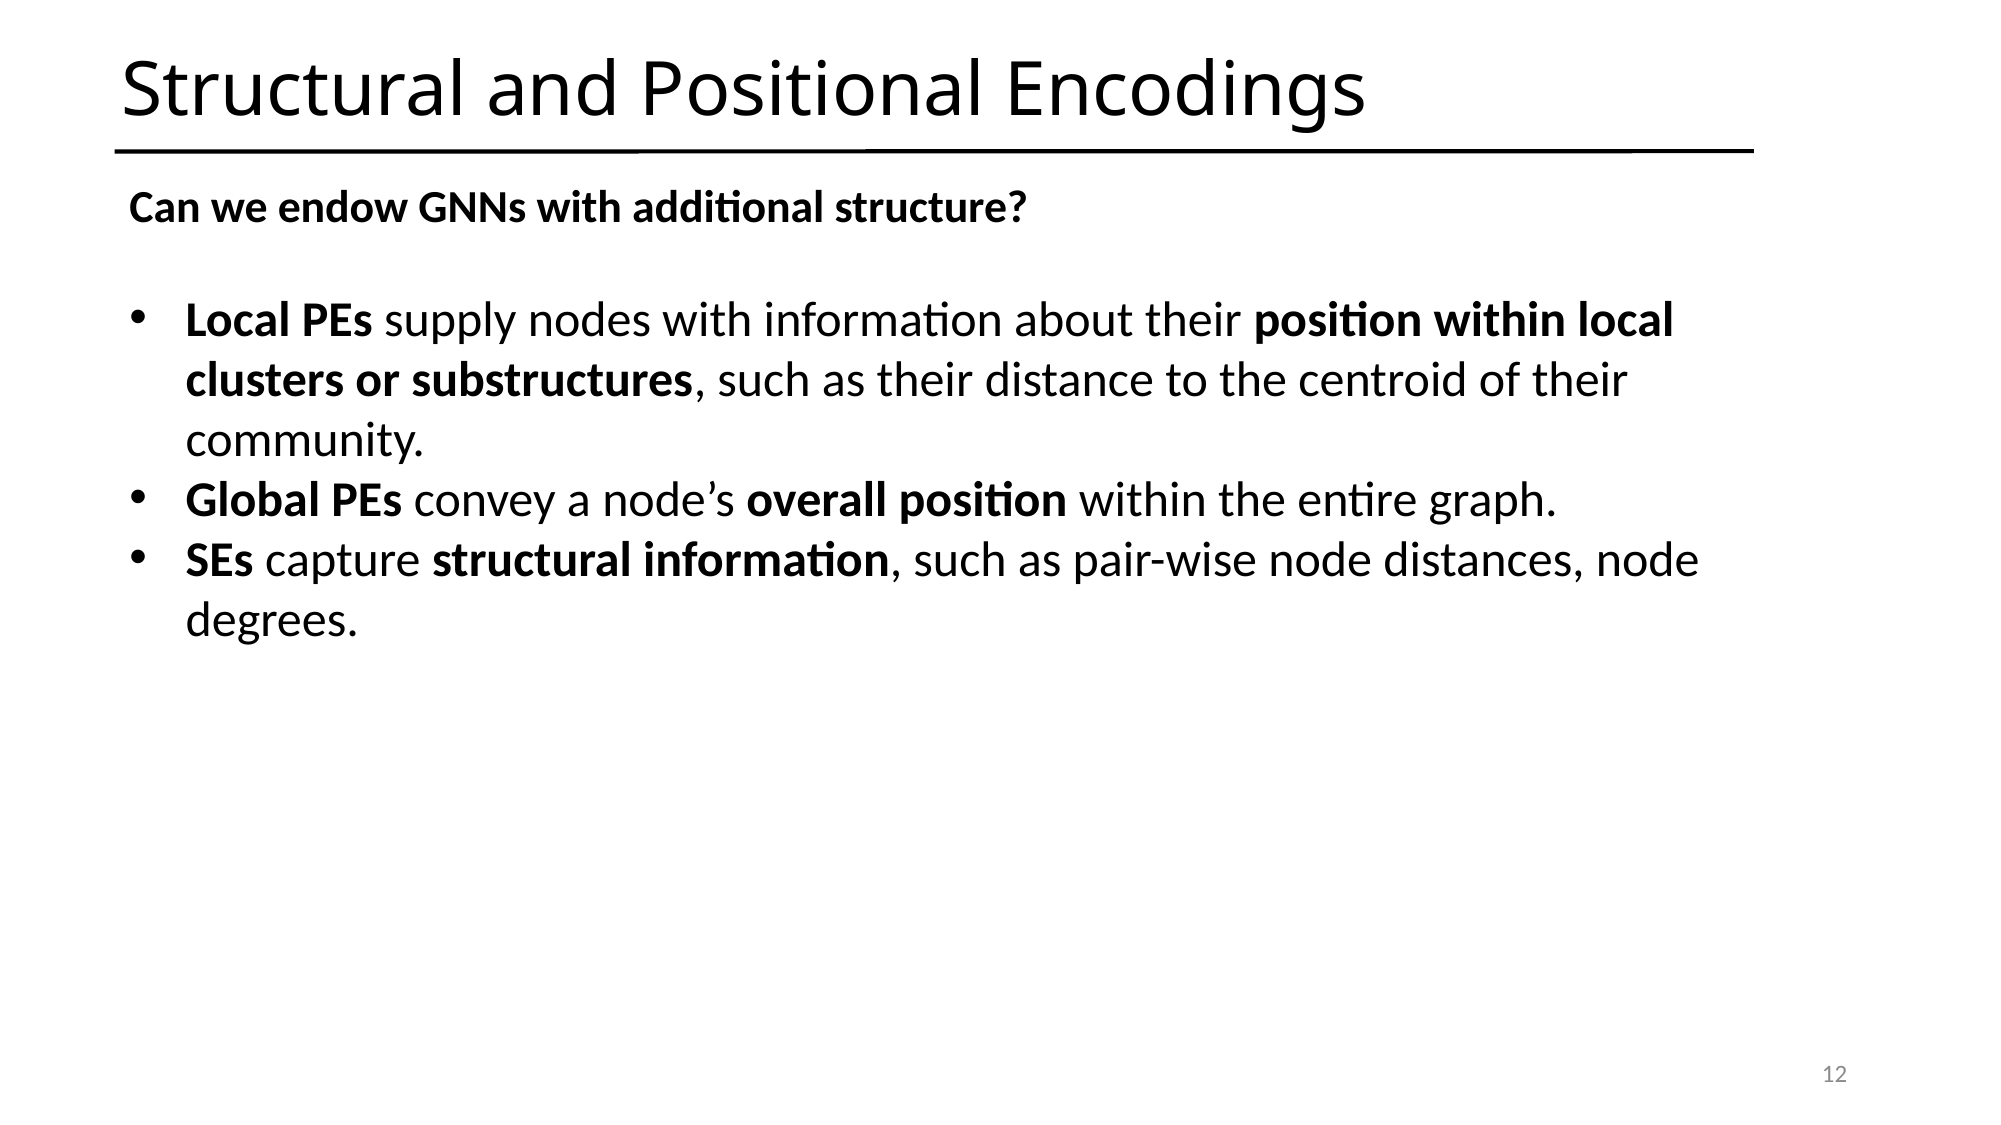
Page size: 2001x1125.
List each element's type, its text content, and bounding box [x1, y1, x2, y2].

slide_number 12 [1412, 1042, 1863, 1103]
text_box Structural and Positional Encodings [106, 0, 1832, 201]
text_box Can we endow GNNs with additional structure? Local PEs supply nodes with information about their position within local clusters or substructures, such as their distance to the centroid of their community. Global PEs convey a node’s overall position within the entire graph. SEs capture structural information, such as pair-wise node distances, node degrees. [114, 169, 1754, 709]
